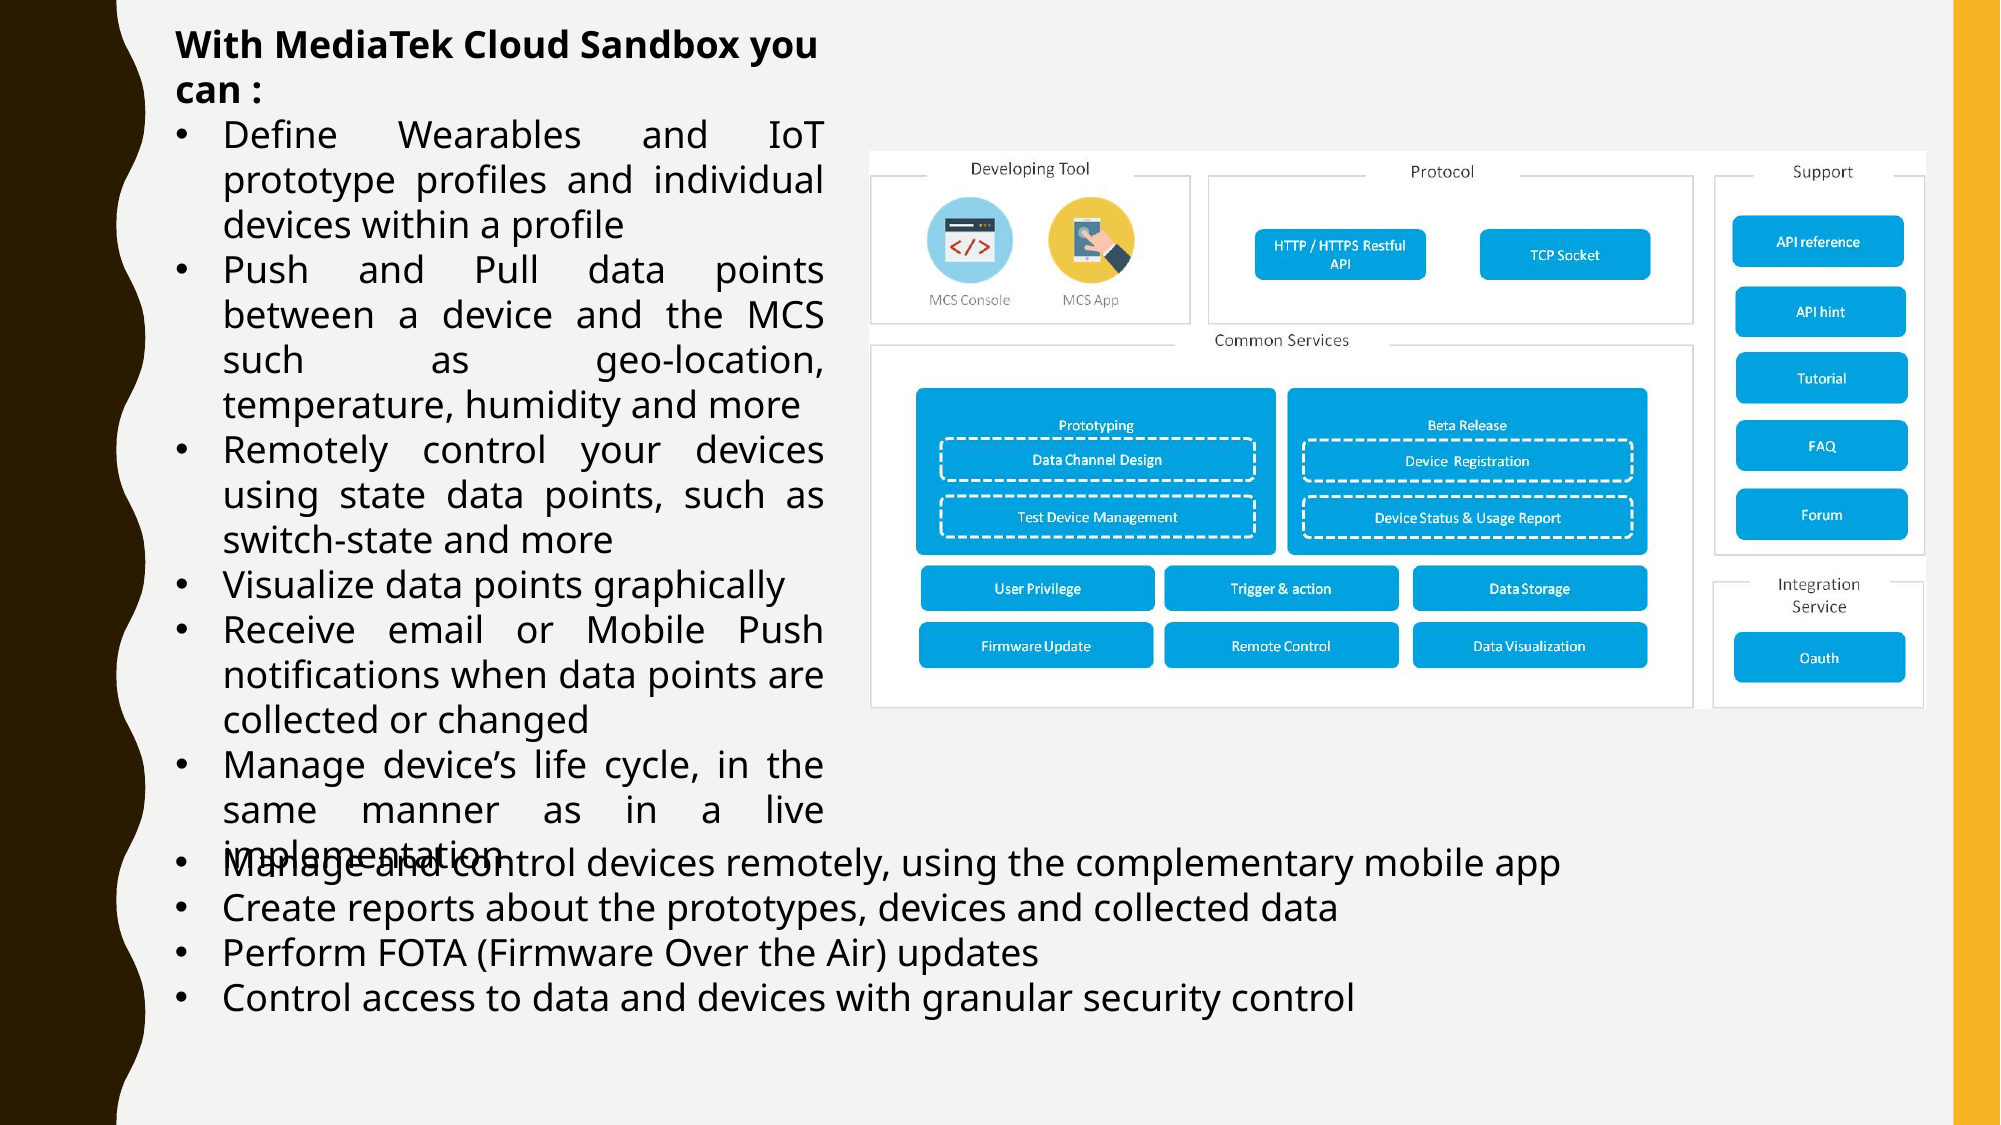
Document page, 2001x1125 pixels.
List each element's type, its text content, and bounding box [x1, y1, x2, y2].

text_box Manage and control devices remotely, using the complementary mobile app Create reports about the prototypes, devices and collected data Perform FOTA (Firmware Over the Air) updates Control access to data and devices with granular security control [160, 831, 1579, 1027]
picture [869, 151, 1926, 709]
text_box With MediaTek Cloud Sandbox you can : Define Wearables and IoT prototype profiles and individual devices within a profile Push and Pull data points between a device and the MCS such as geo-location, temperature, humidity and more Remotely control your devices using state data points, such as switch-state and more Visualize data points graphically Receive email or Mobile Push notifications when data points are collected or changed Manage device’s life cycle, in the same manner as in a live implementation [160, 13, 840, 831]
